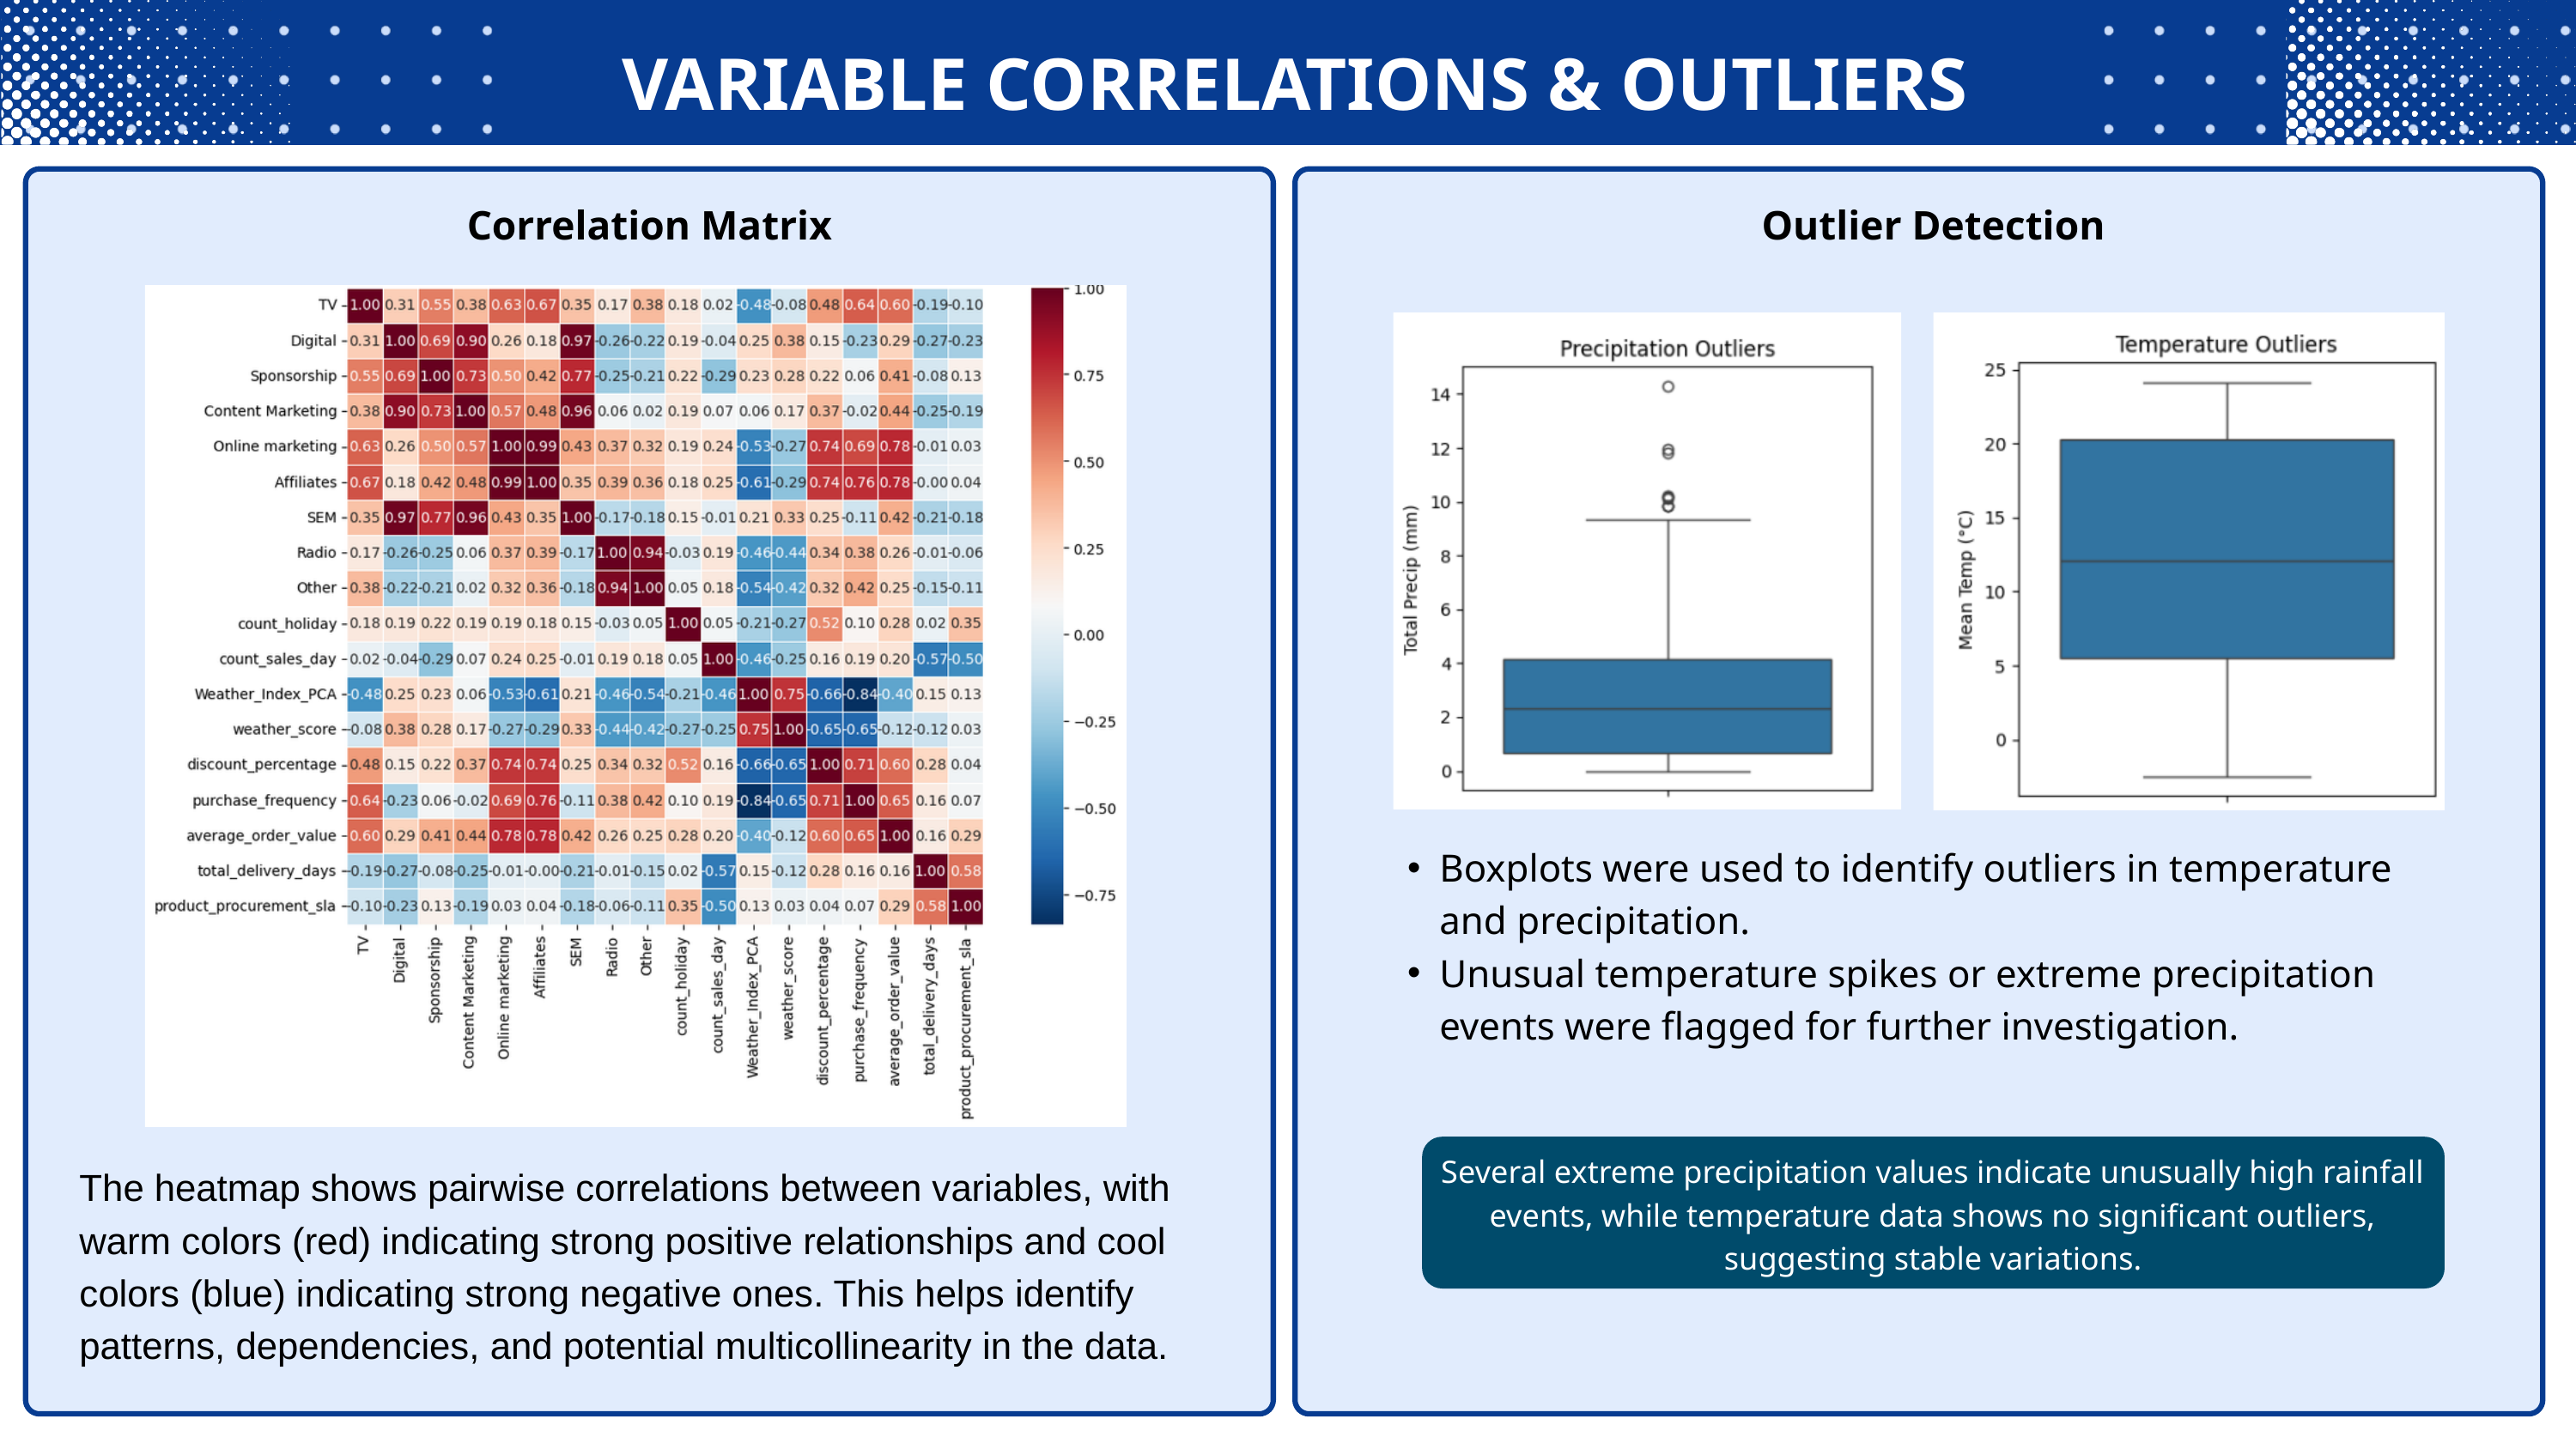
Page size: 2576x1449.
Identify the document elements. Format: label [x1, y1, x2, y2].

text_box [25, 168, 1274, 1415]
text_box [1421, 1136, 2445, 1289]
text_box [1294, 168, 2543, 1415]
text_box [0, 0, 2576, 145]
